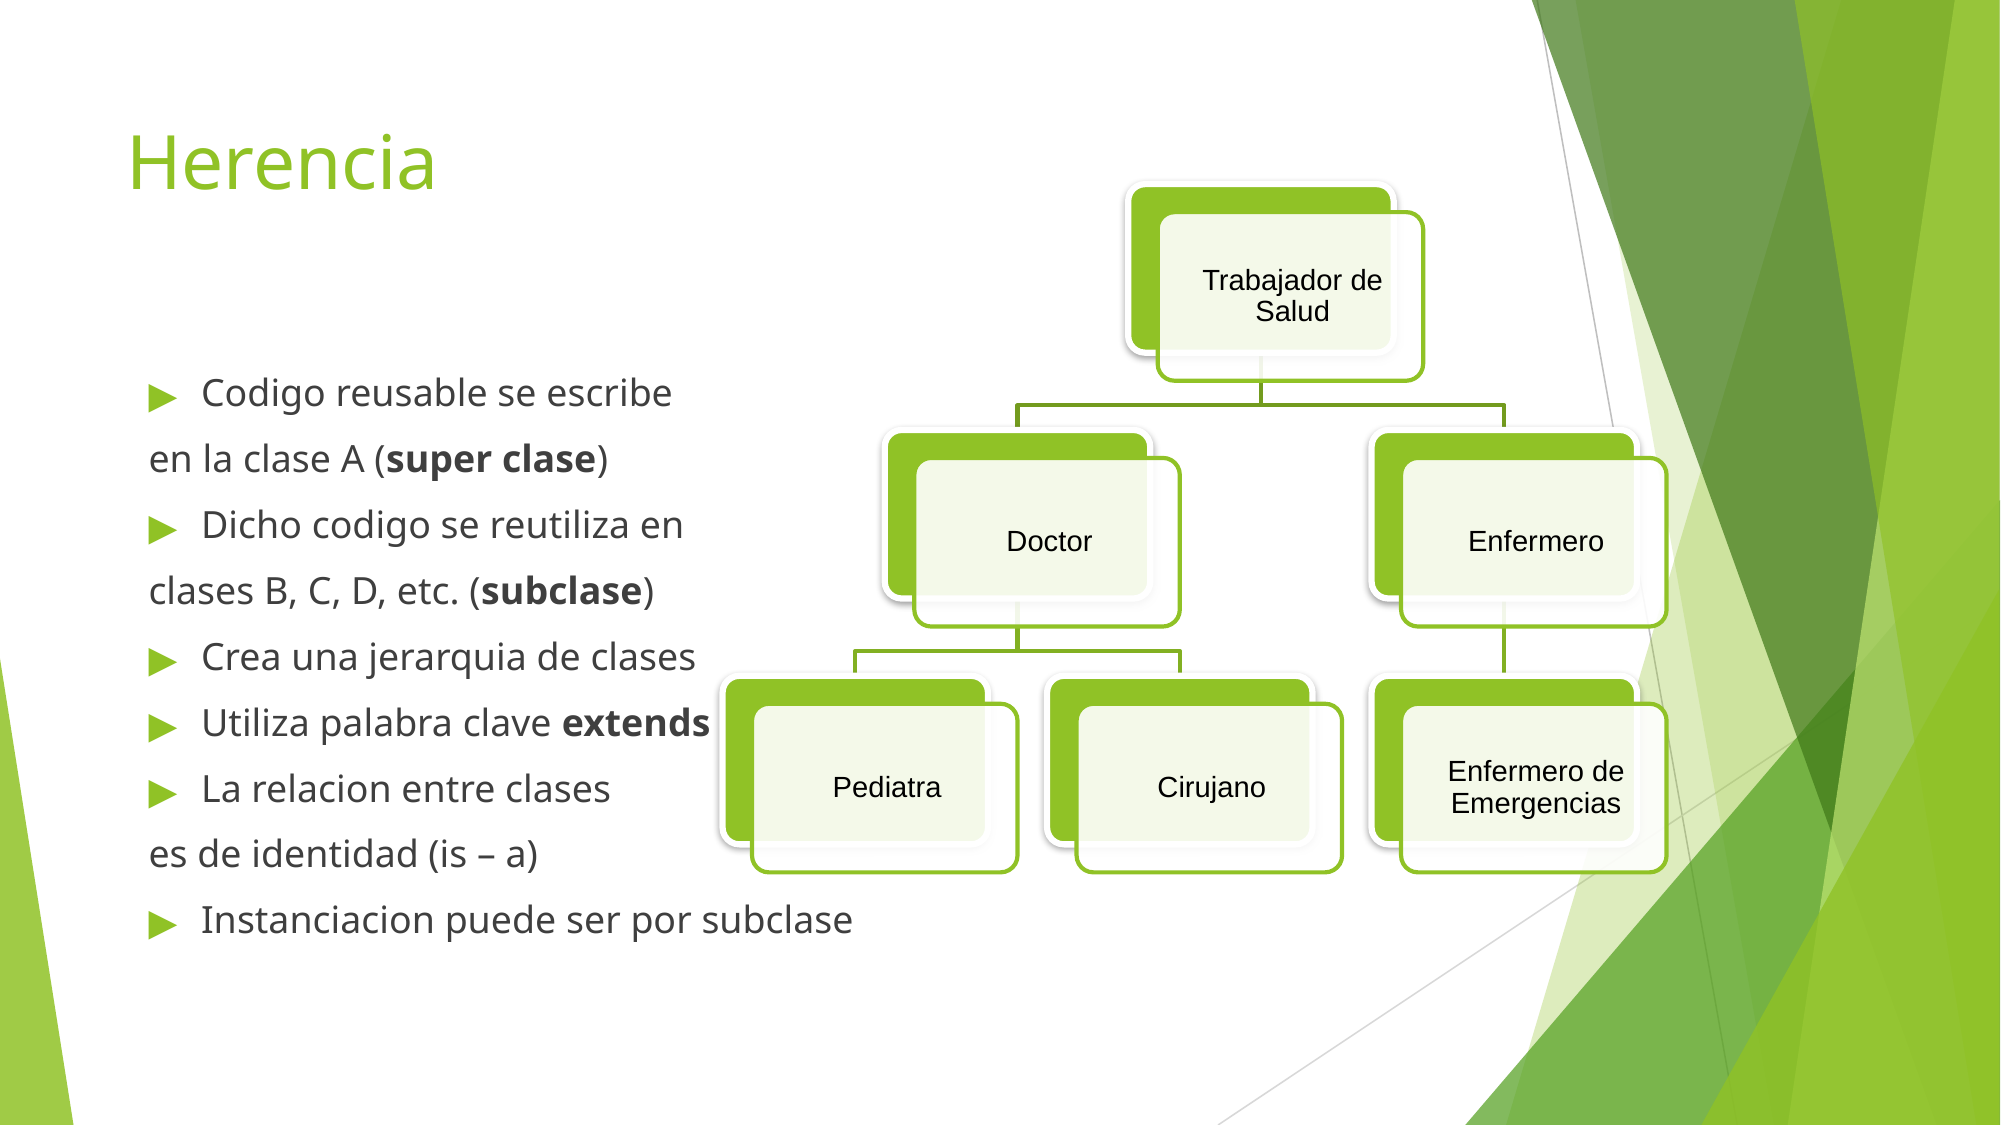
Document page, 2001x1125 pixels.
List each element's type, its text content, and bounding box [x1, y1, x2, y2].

list Codigo reusable se escribe en la clase A (super clase) Dicho codigo se reutiliza en clases B, C, D, etc. (subclase) Crea una jerarquia de clases Utiliza palabra clave extends La relacion entre clases es de identidad (is – a) Instanciacion puede ser por subclase [111, 354, 1522, 992]
title Herencia [111, 99, 721, 317]
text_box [722, 99, 1667, 957]
